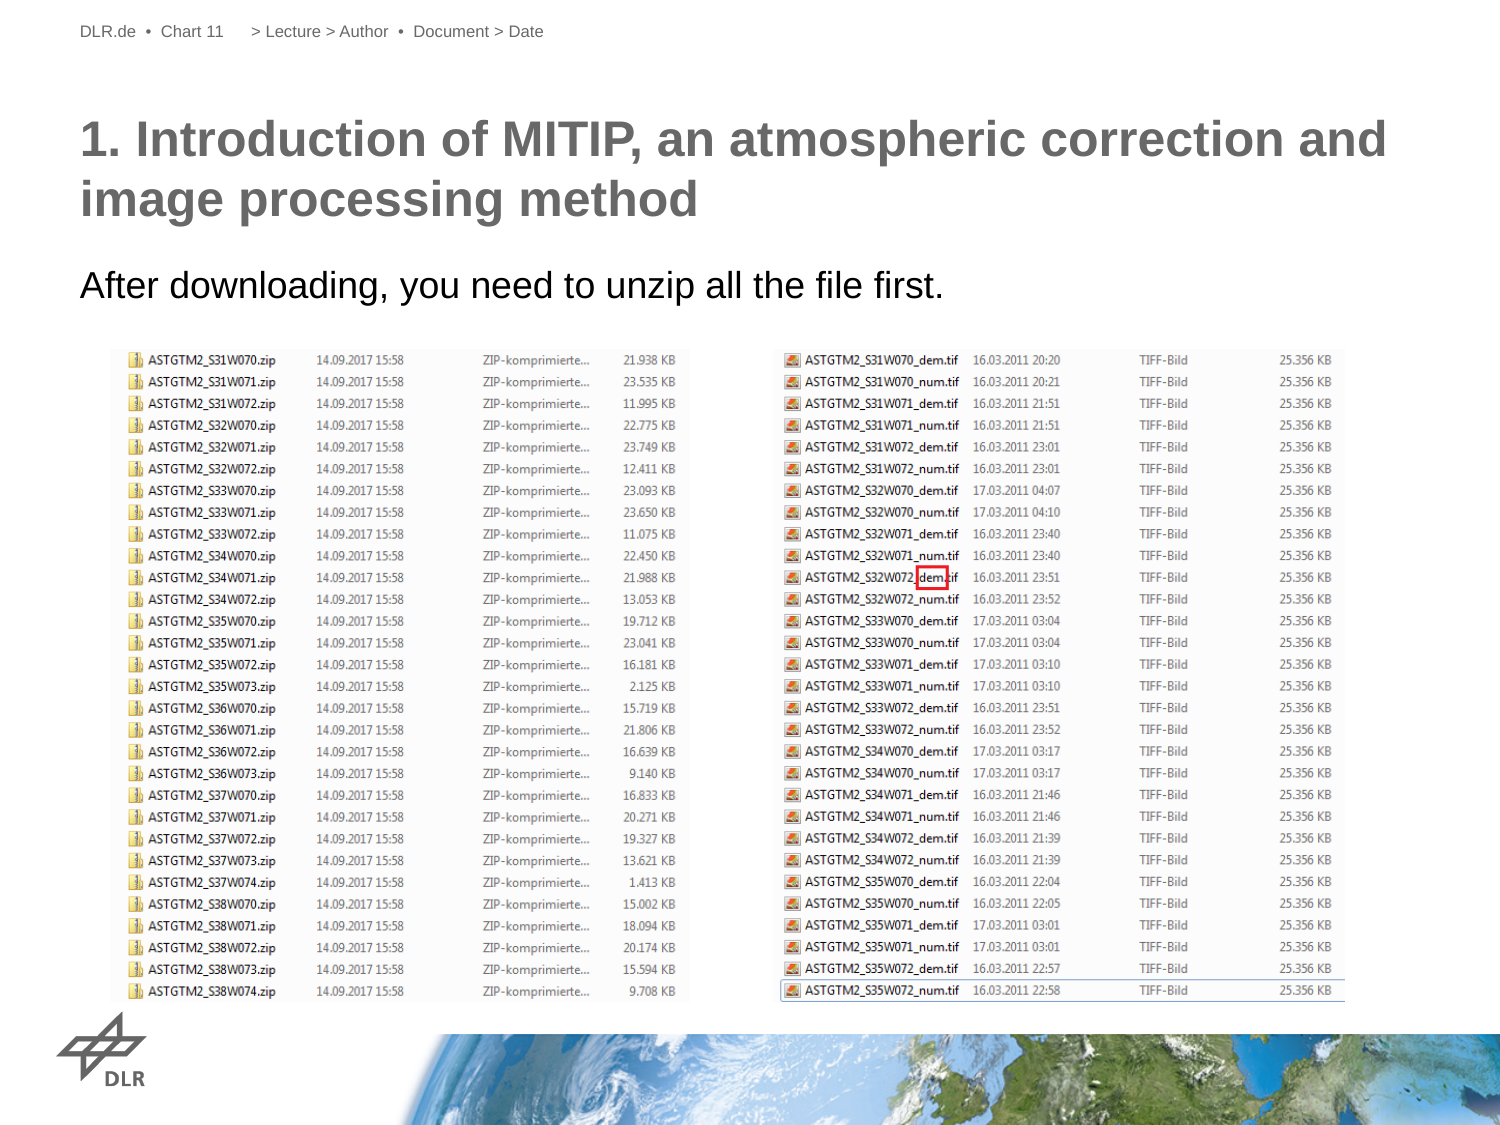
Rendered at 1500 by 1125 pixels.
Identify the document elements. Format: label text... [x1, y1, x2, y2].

picture [0, 1007, 1500, 1125]
title 1. Introduction of MITIP, an atmospheric correction and image processing method [79, 106, 1421, 228]
picture [109, 349, 690, 1002]
picture [773, 349, 1346, 1003]
footer > Lecture > Author • Document > Date [251, 20, 1421, 45]
slide_number DLR.de • Chart 11 [79, 20, 251, 45]
list After downloading, you need to unzip all the file first. [79, 261, 1421, 327]
